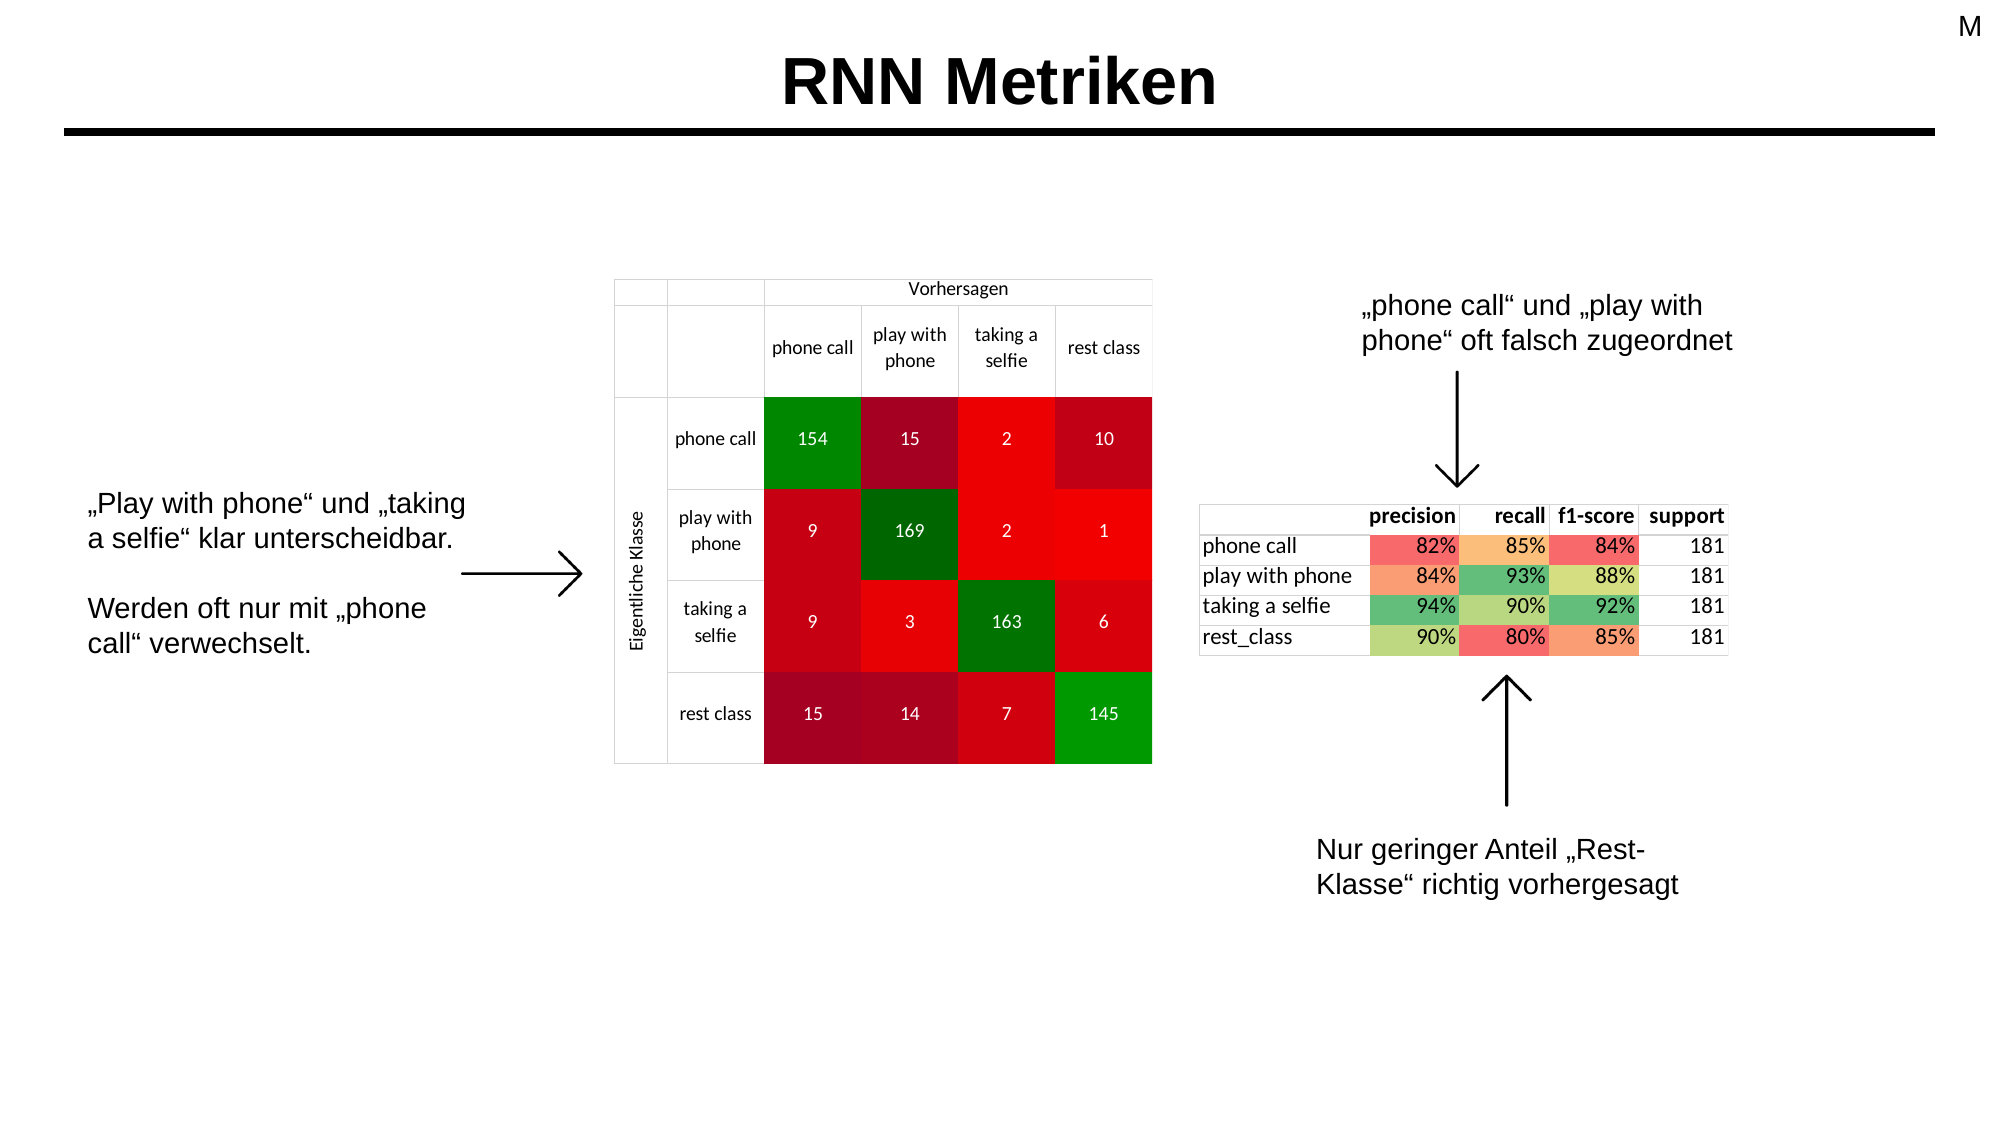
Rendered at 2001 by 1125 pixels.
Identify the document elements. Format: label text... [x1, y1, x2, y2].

text_box M [1940, 0, 2000, 50]
picture [1390, 362, 1524, 496]
text_box Nur geringer Anteil „Rest-Klasse“ richtig vorhergesagt [1301, 823, 1743, 908]
picture [1431, 664, 1582, 816]
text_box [613, 279, 1153, 765]
text_box „phone call“ und „play with phone“ oft falsch zugeordnet [1346, 278, 1788, 364]
title RNN Metriken [137, 0, 1863, 192]
text_box „Play with phone“ und „taking a selfie“ klar unterscheidbar. Werden oft nur mit „phone call“ verwechselt. [72, 477, 482, 667]
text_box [1198, 504, 1729, 657]
picture [452, 504, 591, 643]
